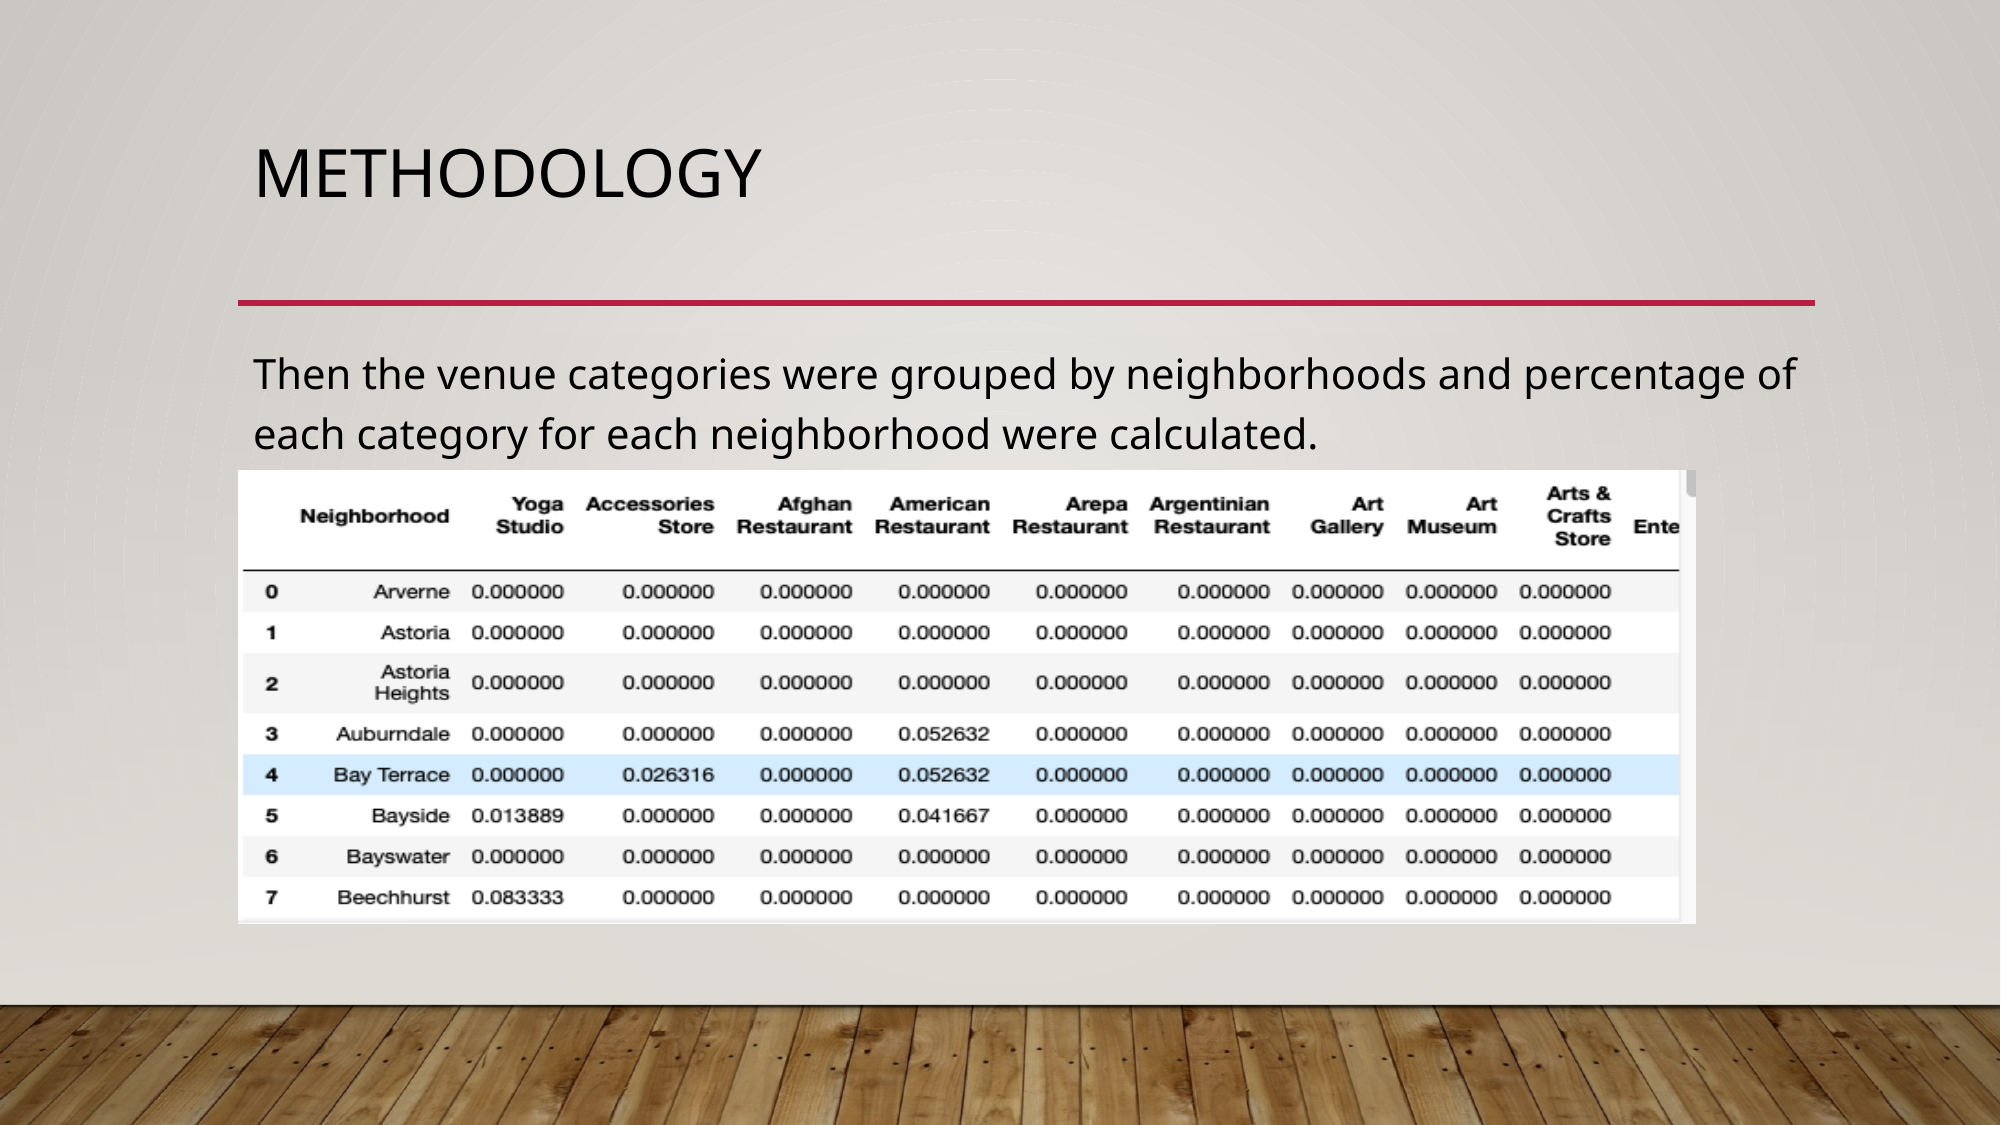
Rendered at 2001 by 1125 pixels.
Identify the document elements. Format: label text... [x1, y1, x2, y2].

title Methodology [238, 131, 1814, 305]
picture [0, 1005, 2000, 1125]
picture [237, 470, 1696, 924]
list Then the venue categories were grouped by neighborhoods and percentage of each category for each neighborhood were calculated. [238, 330, 1814, 897]
